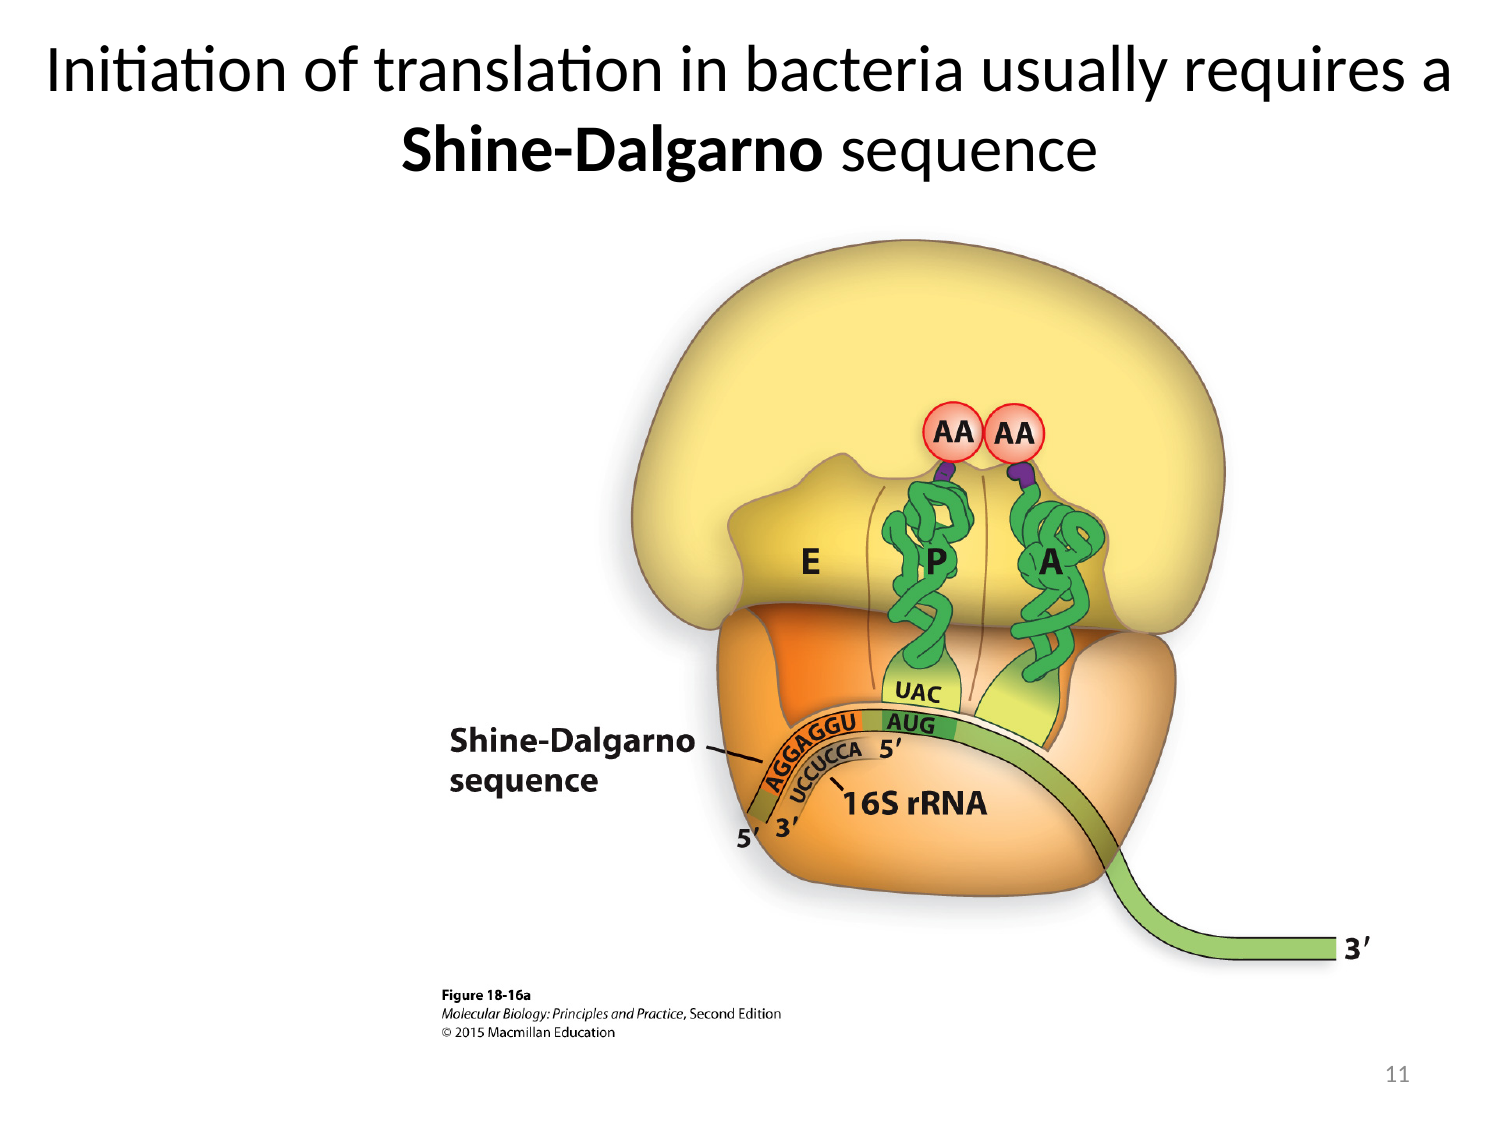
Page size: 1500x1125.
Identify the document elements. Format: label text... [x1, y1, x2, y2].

slide_number 11 [1074, 1042, 1425, 1103]
picture [435, 222, 1390, 1043]
text_box Initiation of translation in bacteria usually requires a Shine-Dalgarno sequence [14, 17, 1486, 192]
